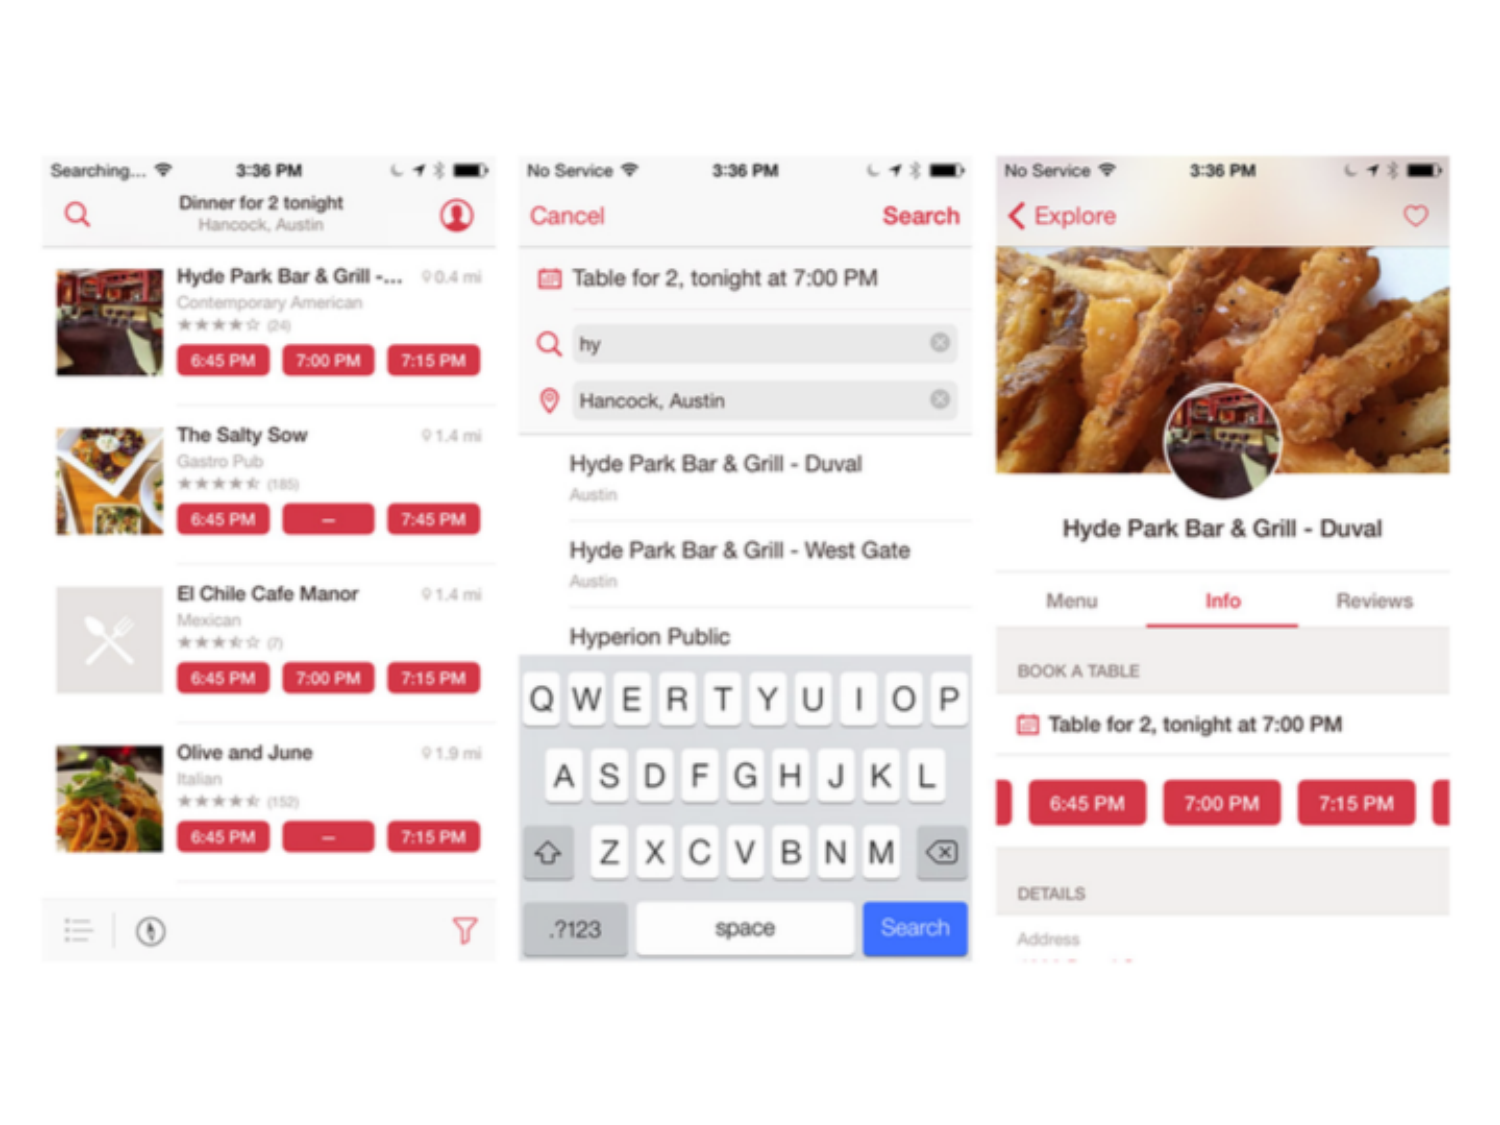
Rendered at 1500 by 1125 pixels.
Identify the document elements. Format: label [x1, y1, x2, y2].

picture [35, 148, 1465, 977]
